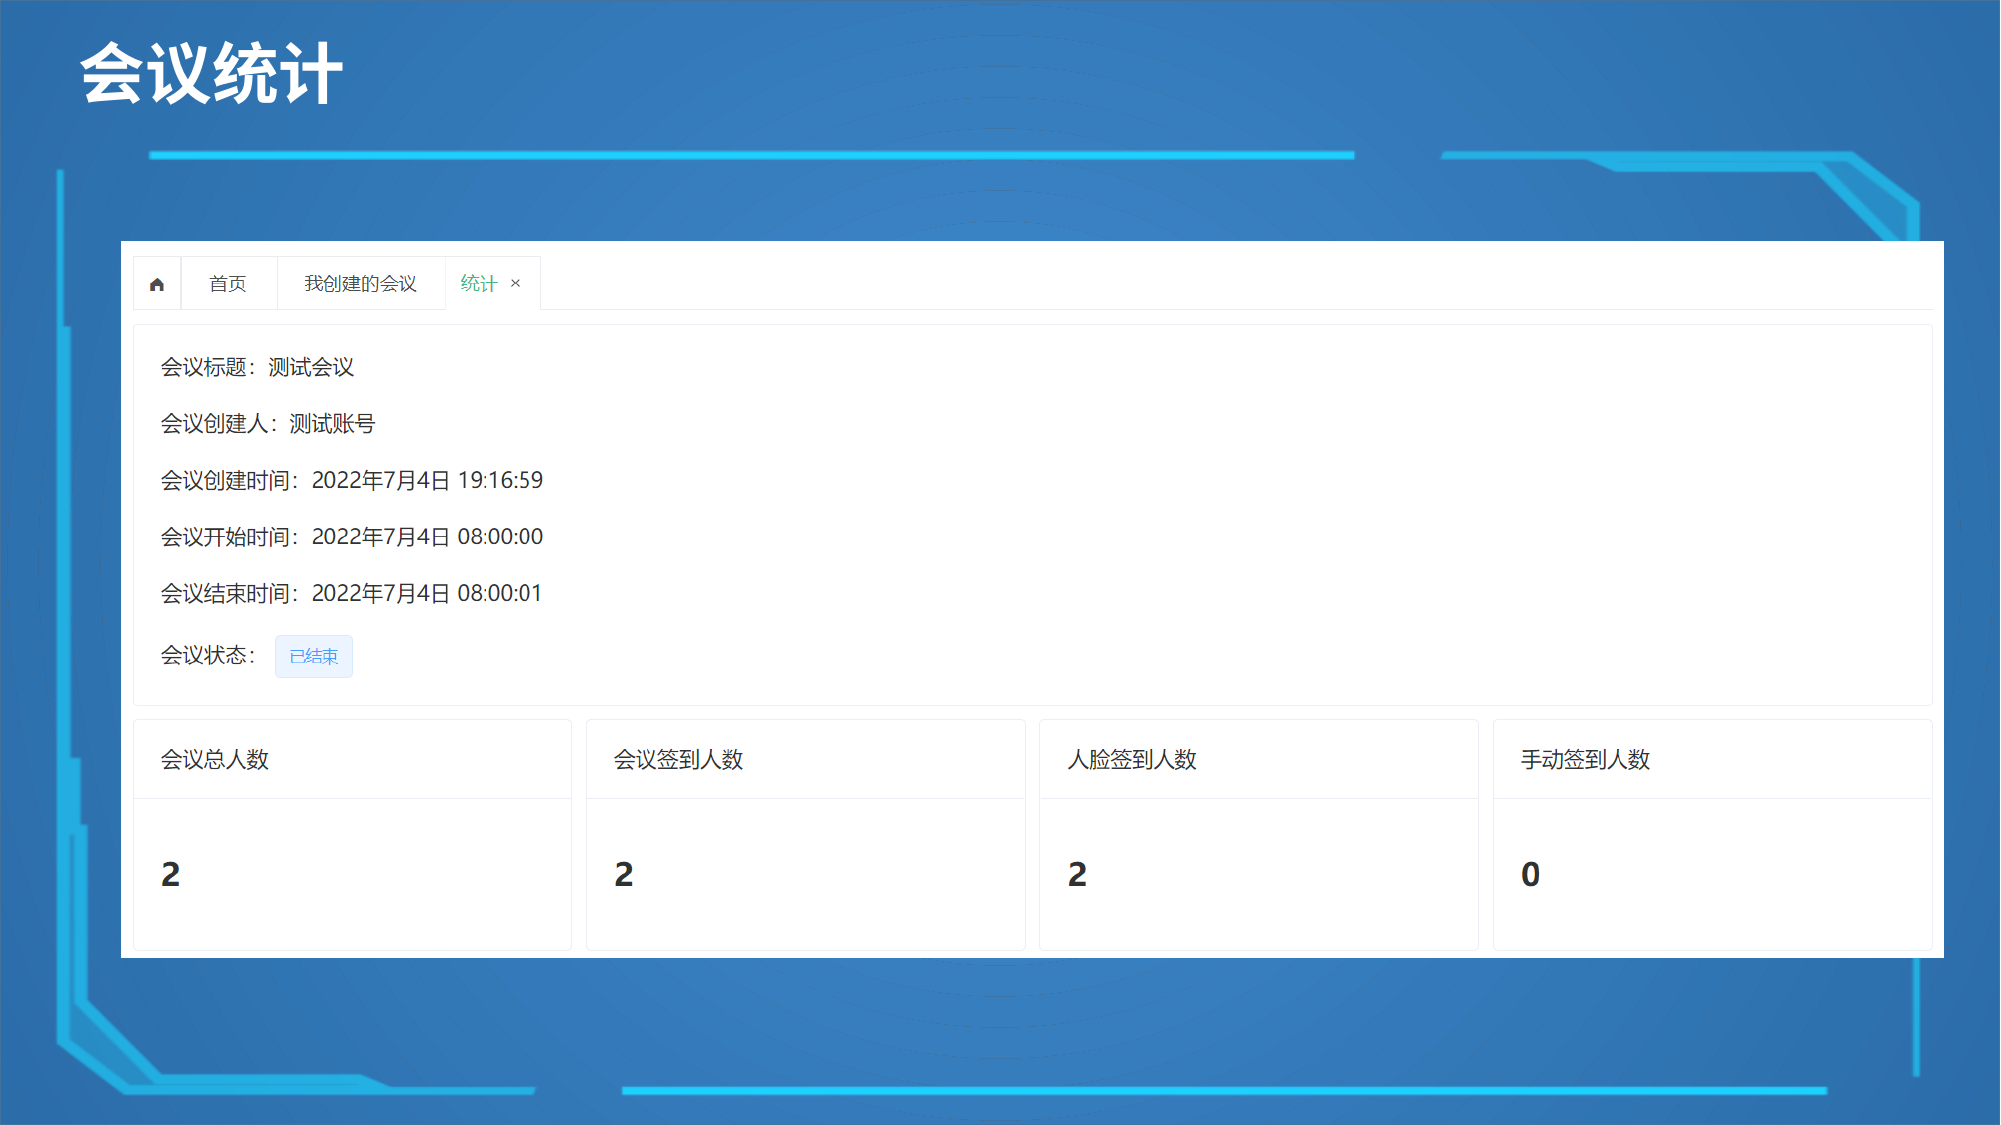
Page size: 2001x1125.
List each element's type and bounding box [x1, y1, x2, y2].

picture [121, 241, 1944, 958]
text_box [0, 0, 2000, 1125]
